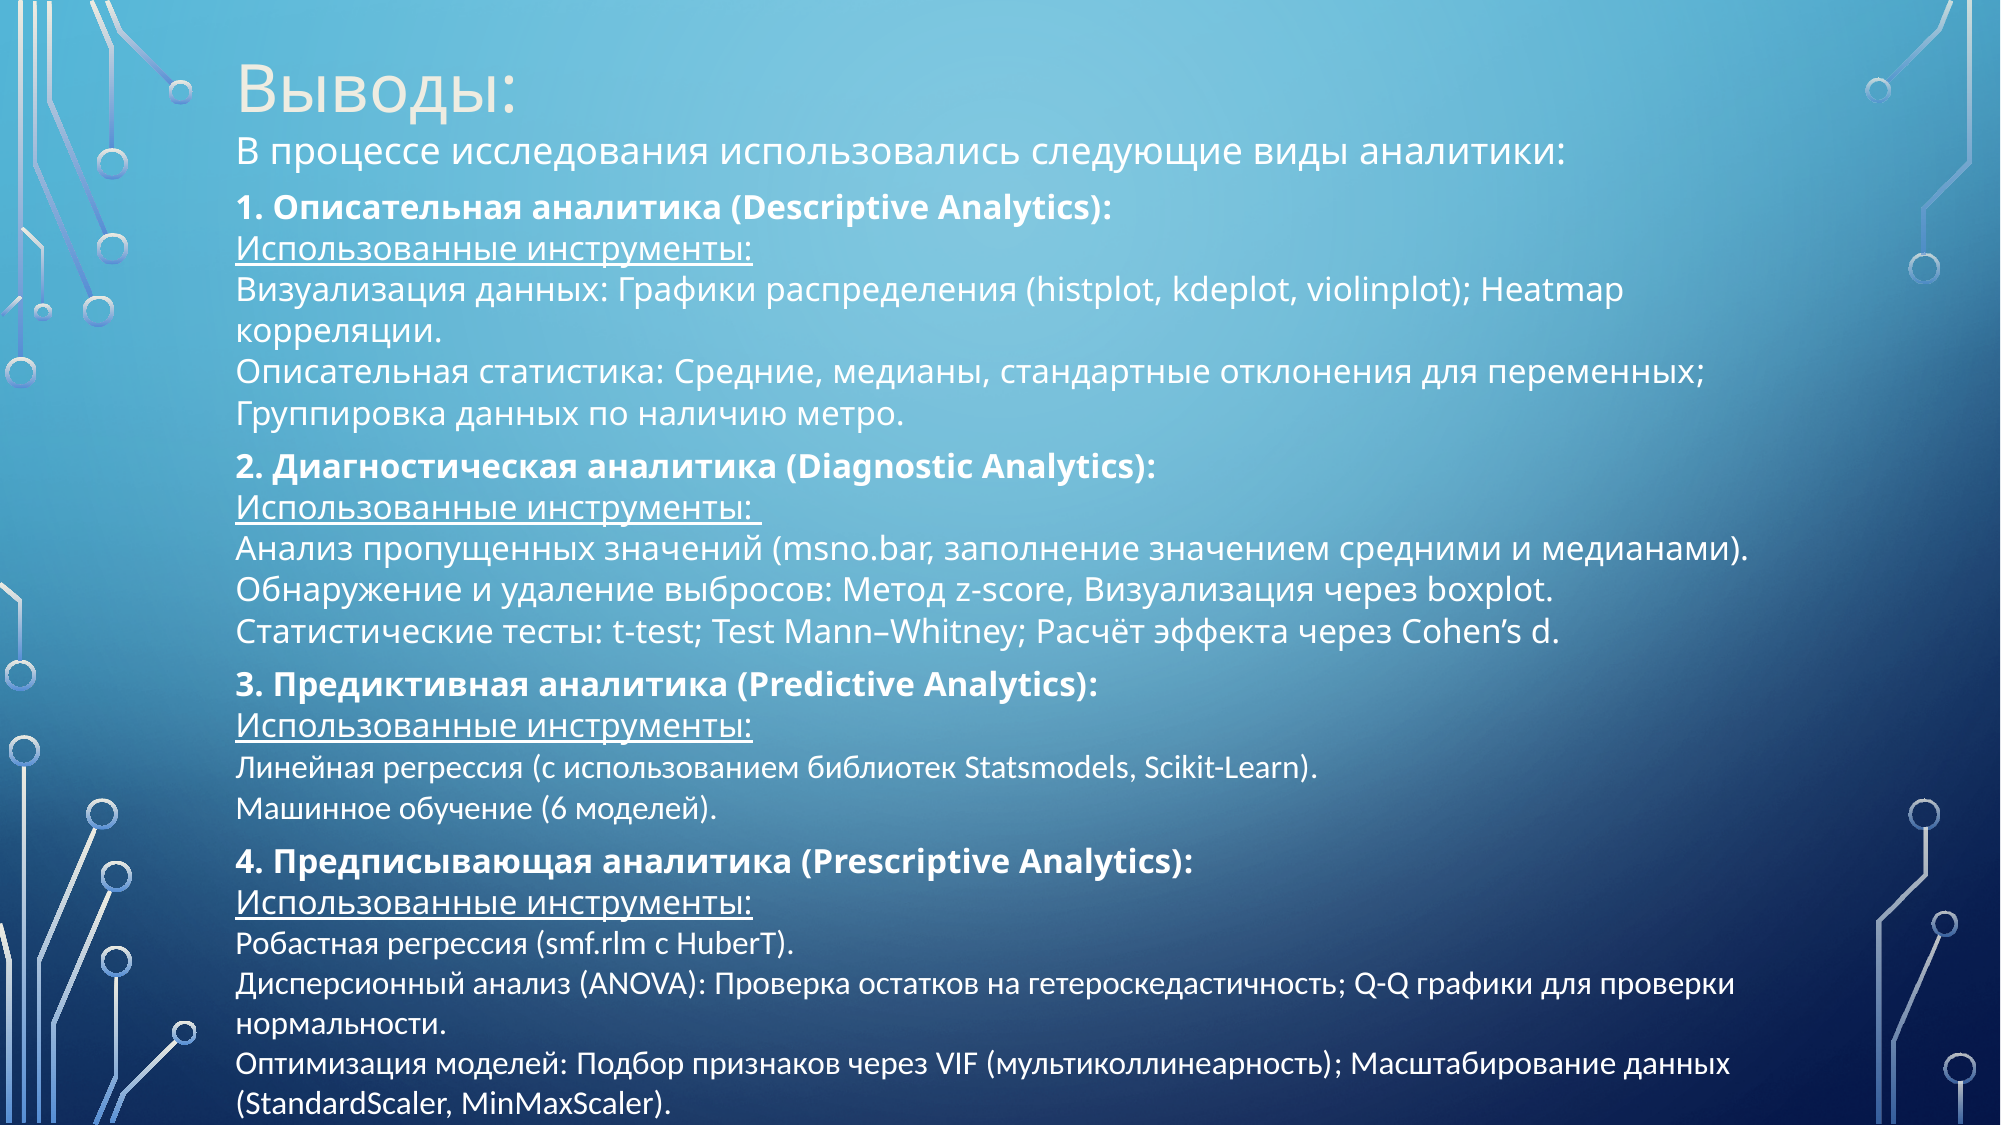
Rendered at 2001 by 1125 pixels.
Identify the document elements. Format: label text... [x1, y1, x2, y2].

list Выводы: В процессе исследования использовались следующие виды аналитики: 1. Описательная аналитика (Descriptive Analytics): Использованные инструменты: Визуализация данных: Графики распределения (histplot, kdeplot, violinplot); Heatmap корреляции. Описательная статистика: Средние, медианы, стандартные отклонения для переменных; Группировка данных по наличию метро. 2. Диагностическая аналитика (Diagnostic Analytics): Использованные инструменты: Анализ пропущенных значений (msno.bar, заполнение значением средними и медианами). Обнаружение и удаление выбросов: Метод z-score, Визуализация через boxplot. Статистические тесты: t-test; Test Mann–Whitney; Расчёт эффекта через Cohen’s d. 3. Предиктивная аналитика (Predictive Analytics): Использованные инструменты: Линейная регрессия (с использованием библиотек Statsmodels, Scikit-Learn). Машинное обучение (6 моделей). 4. Предписывающая аналитика (Prescriptive Analytics): Использованные инструменты: Робастная регрессия (smf.rlm с HuberT). Дисперсионный анализ (ANOVA): Проверка остатков на гетероскедастичность; Q-Q графики для проверки нормальности. Оптимизация моделей: Подбор признаков через VIF (мультиколлинеарность); Масштабирование данных (StandardScaler, MinMaxScaler). [220, 36, 1813, 1075]
